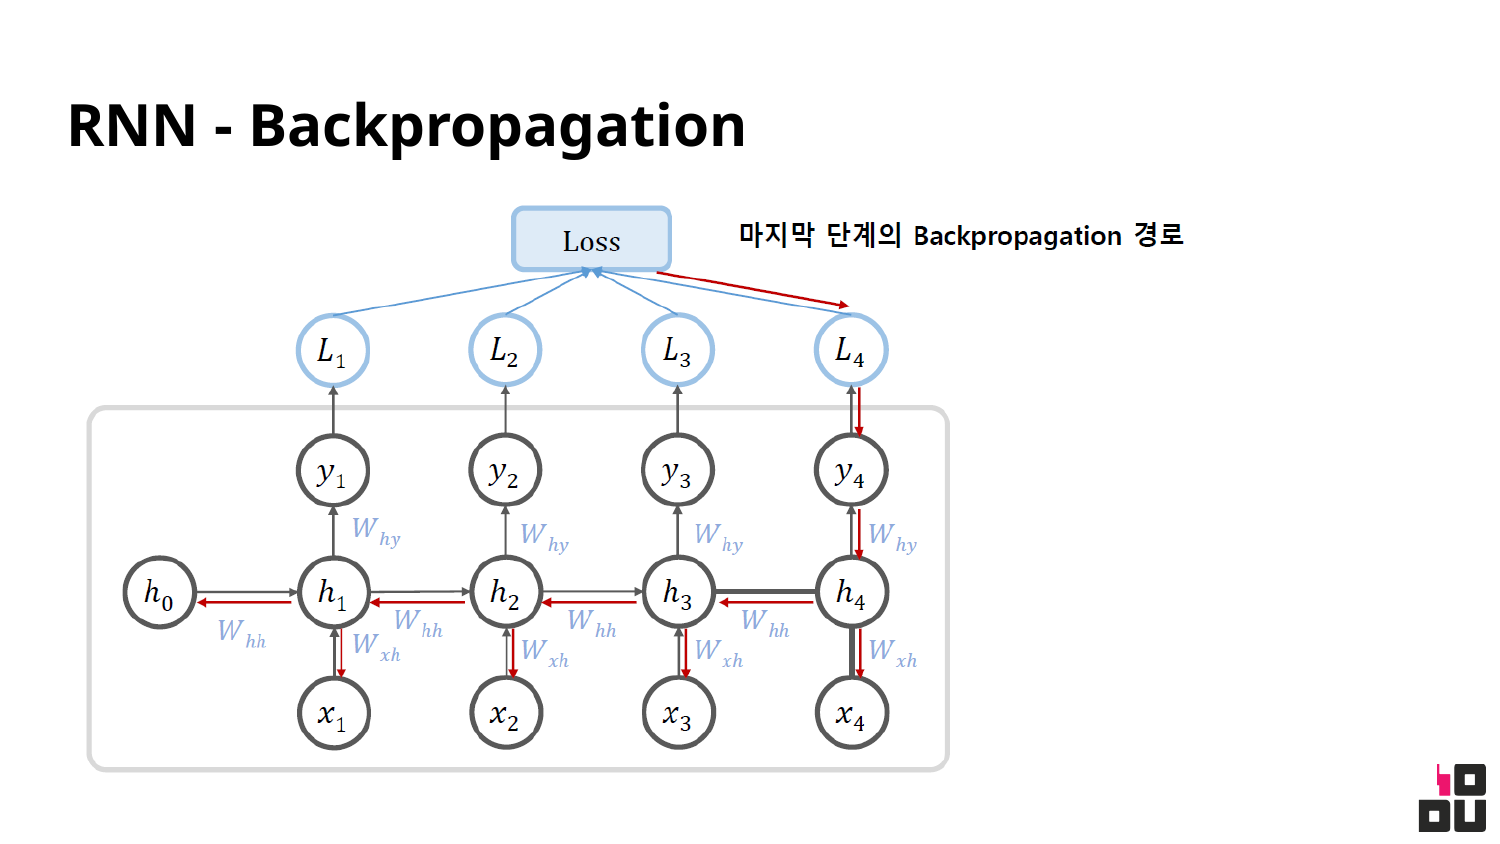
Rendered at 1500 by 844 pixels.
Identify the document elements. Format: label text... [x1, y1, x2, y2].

title RNN - Backpropagation [51, 72, 1449, 167]
picture [67, 192, 1488, 832]
